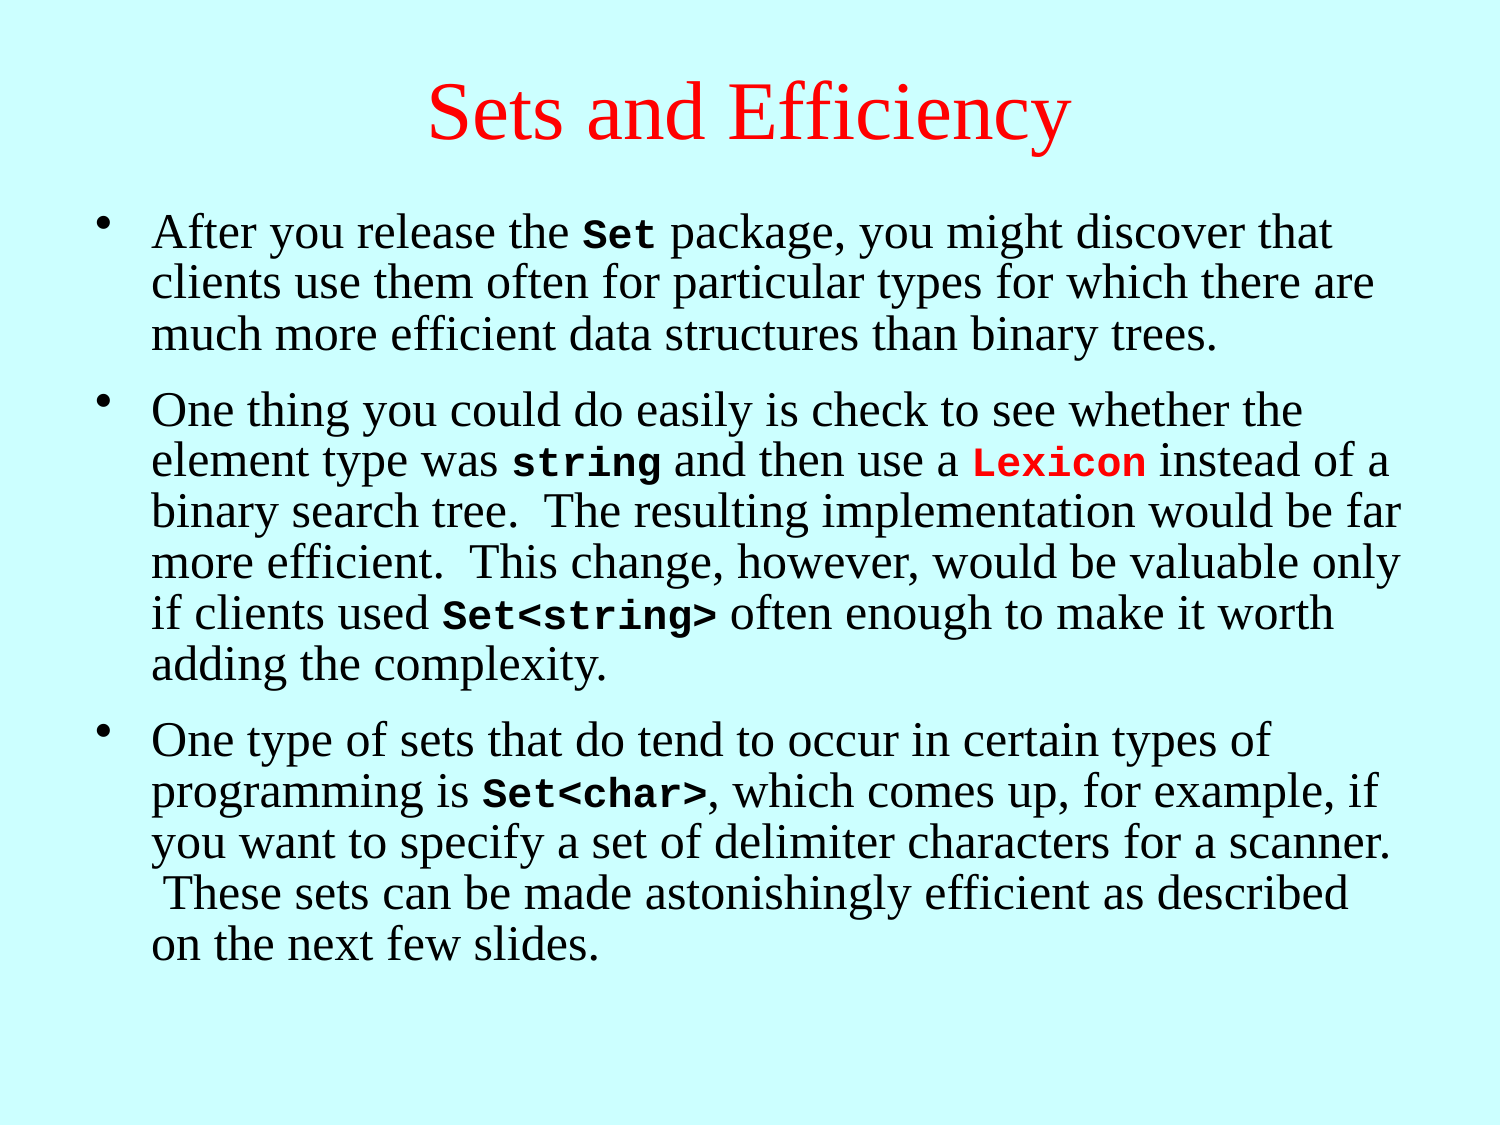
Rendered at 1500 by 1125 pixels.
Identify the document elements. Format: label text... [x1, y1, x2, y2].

text_box After you release the Set package, you might discover that clients use them often for particular types for which there are much more efficient data structures than binary trees. One thing you could do easily is check to see whether the element type was string and then use a Lexicon instead of a binary search tree. The resulting implementation would be far more efficient. This change, however, would be valuable only if clients used Set<string> often enough to make it worth adding the complexity. One type of sets that do tend to occur in certain types of programming is Set<char>, which comes up, for example, if you want to specify a set of delimiter characters for a scanner. These sets can be made astonishingly efficient as described on the next few slides. [80, 199, 1420, 979]
title Sets and Efficiency [0, 12, 1500, 201]
